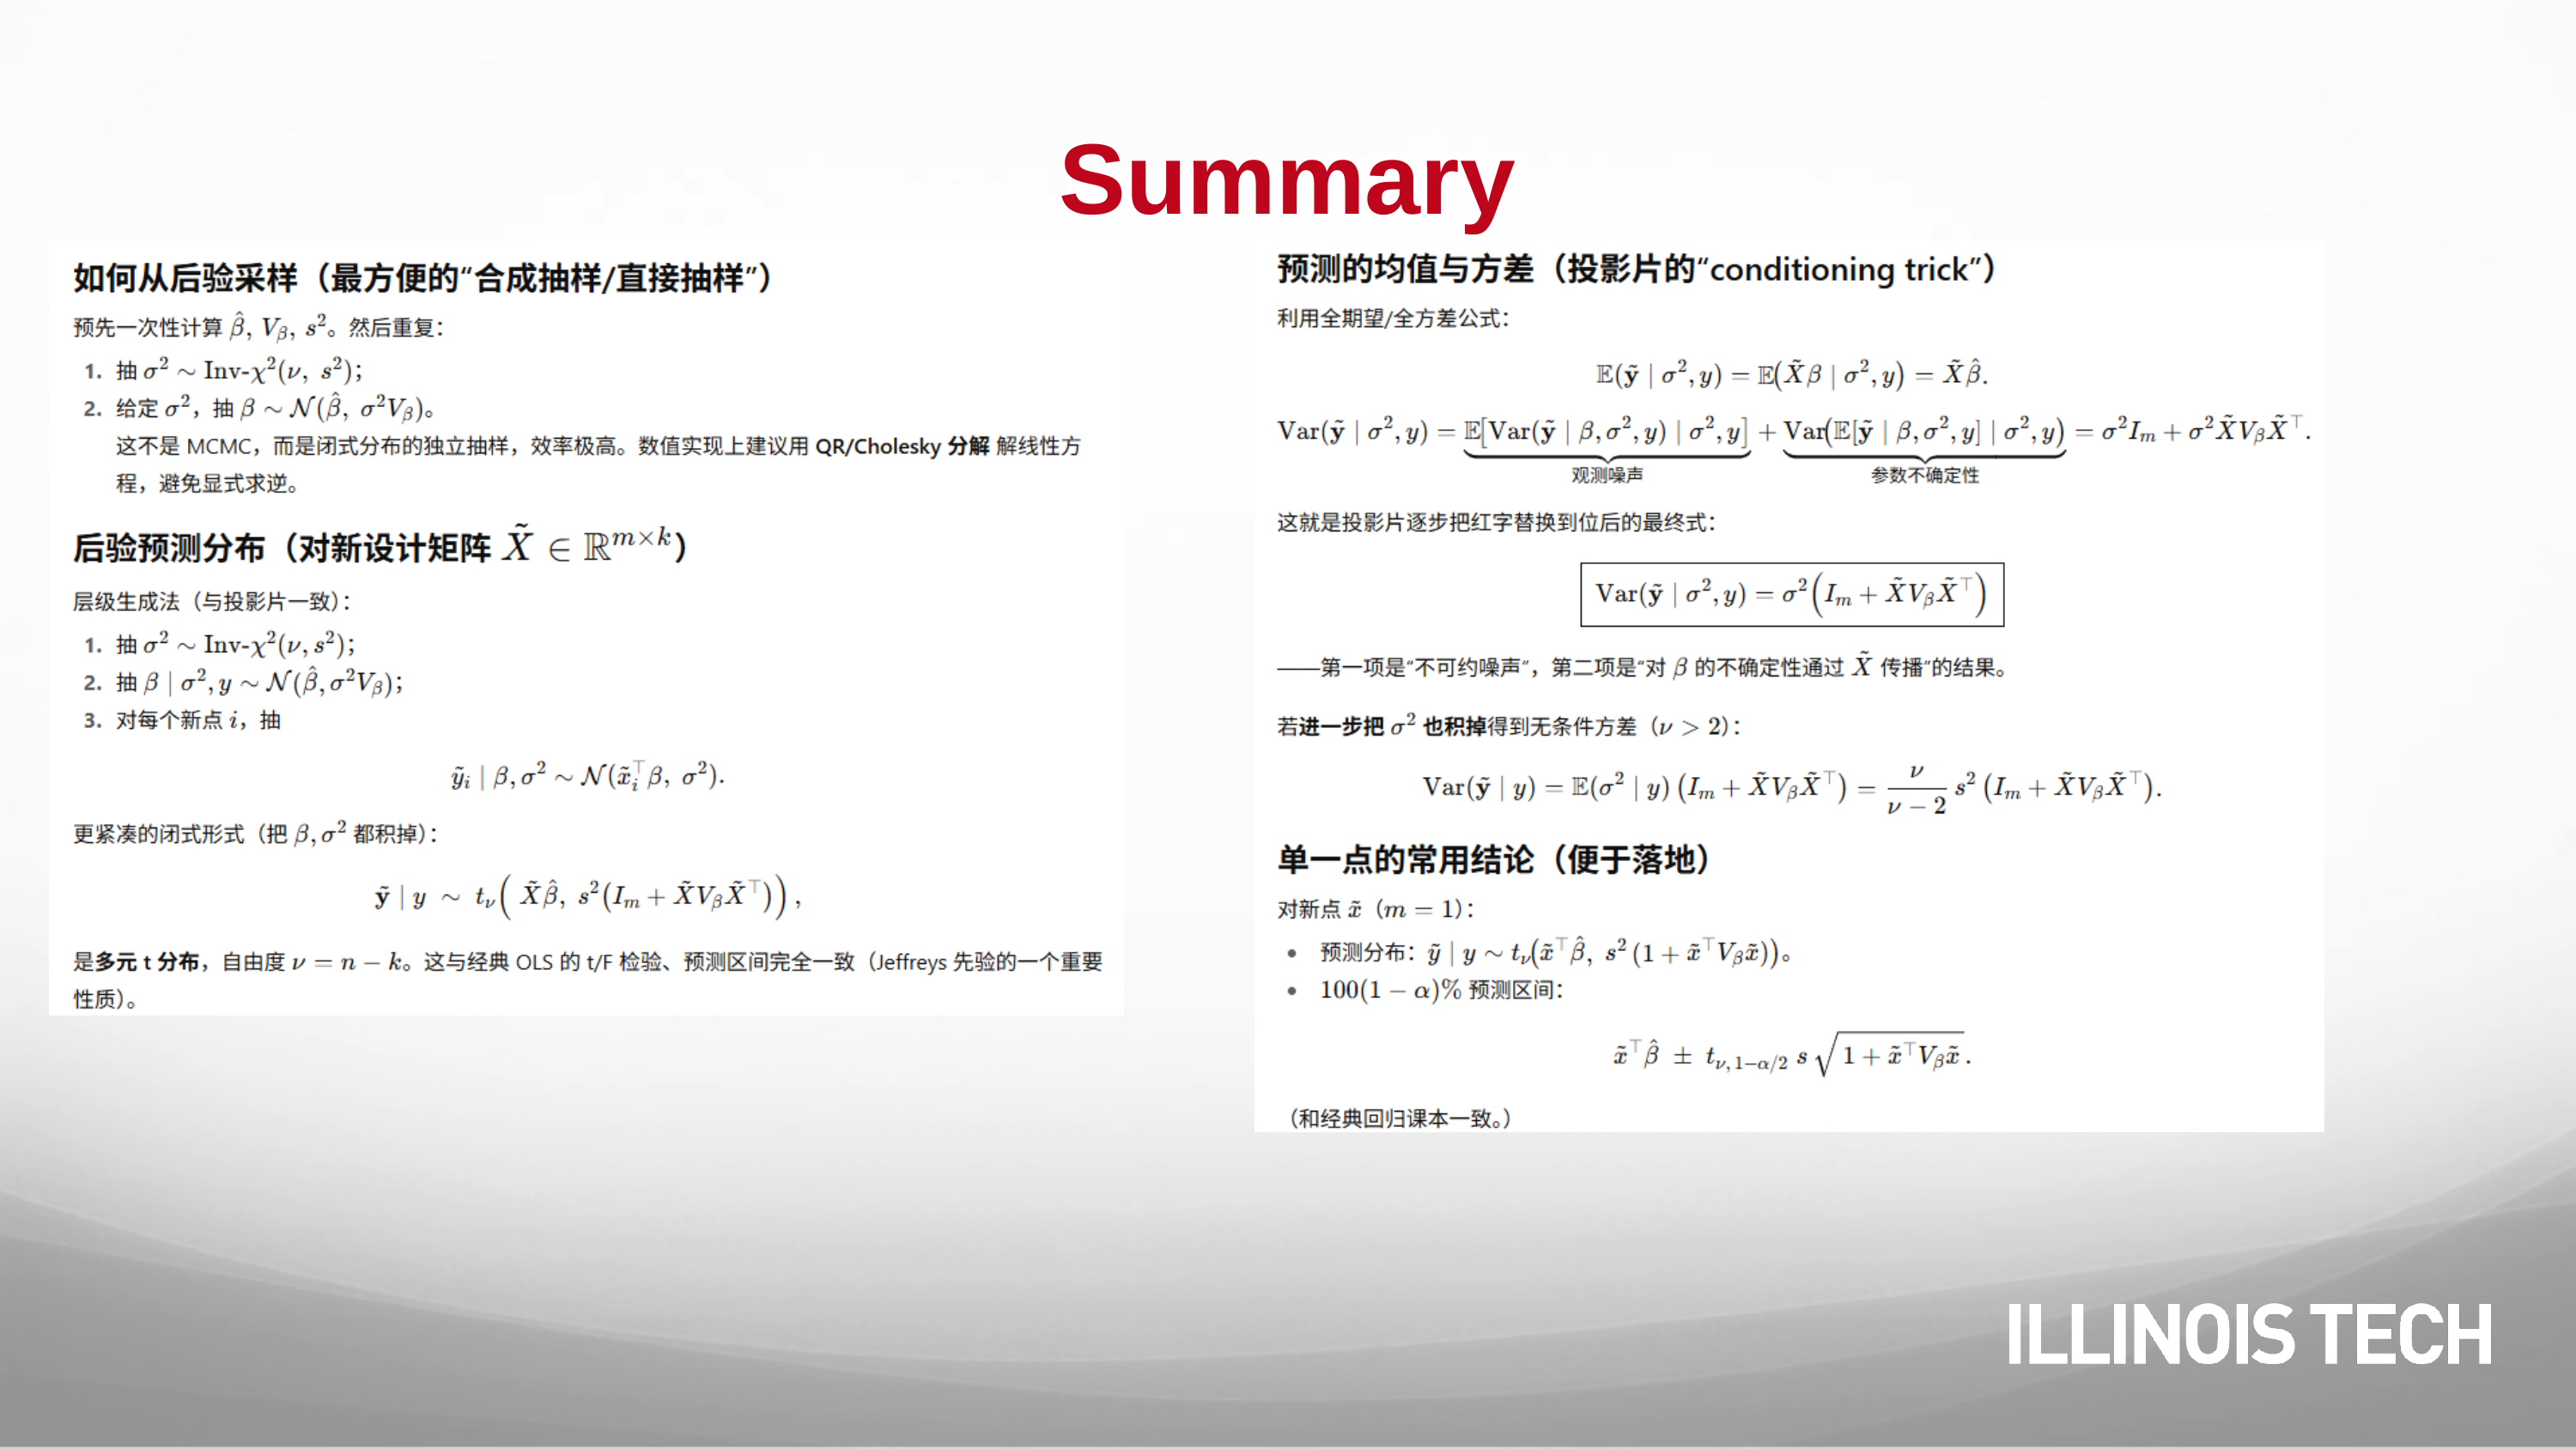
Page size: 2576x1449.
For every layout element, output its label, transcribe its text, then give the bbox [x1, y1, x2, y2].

title Summary [155, 22, 2421, 241]
picture [0, 0, 2576, 1449]
